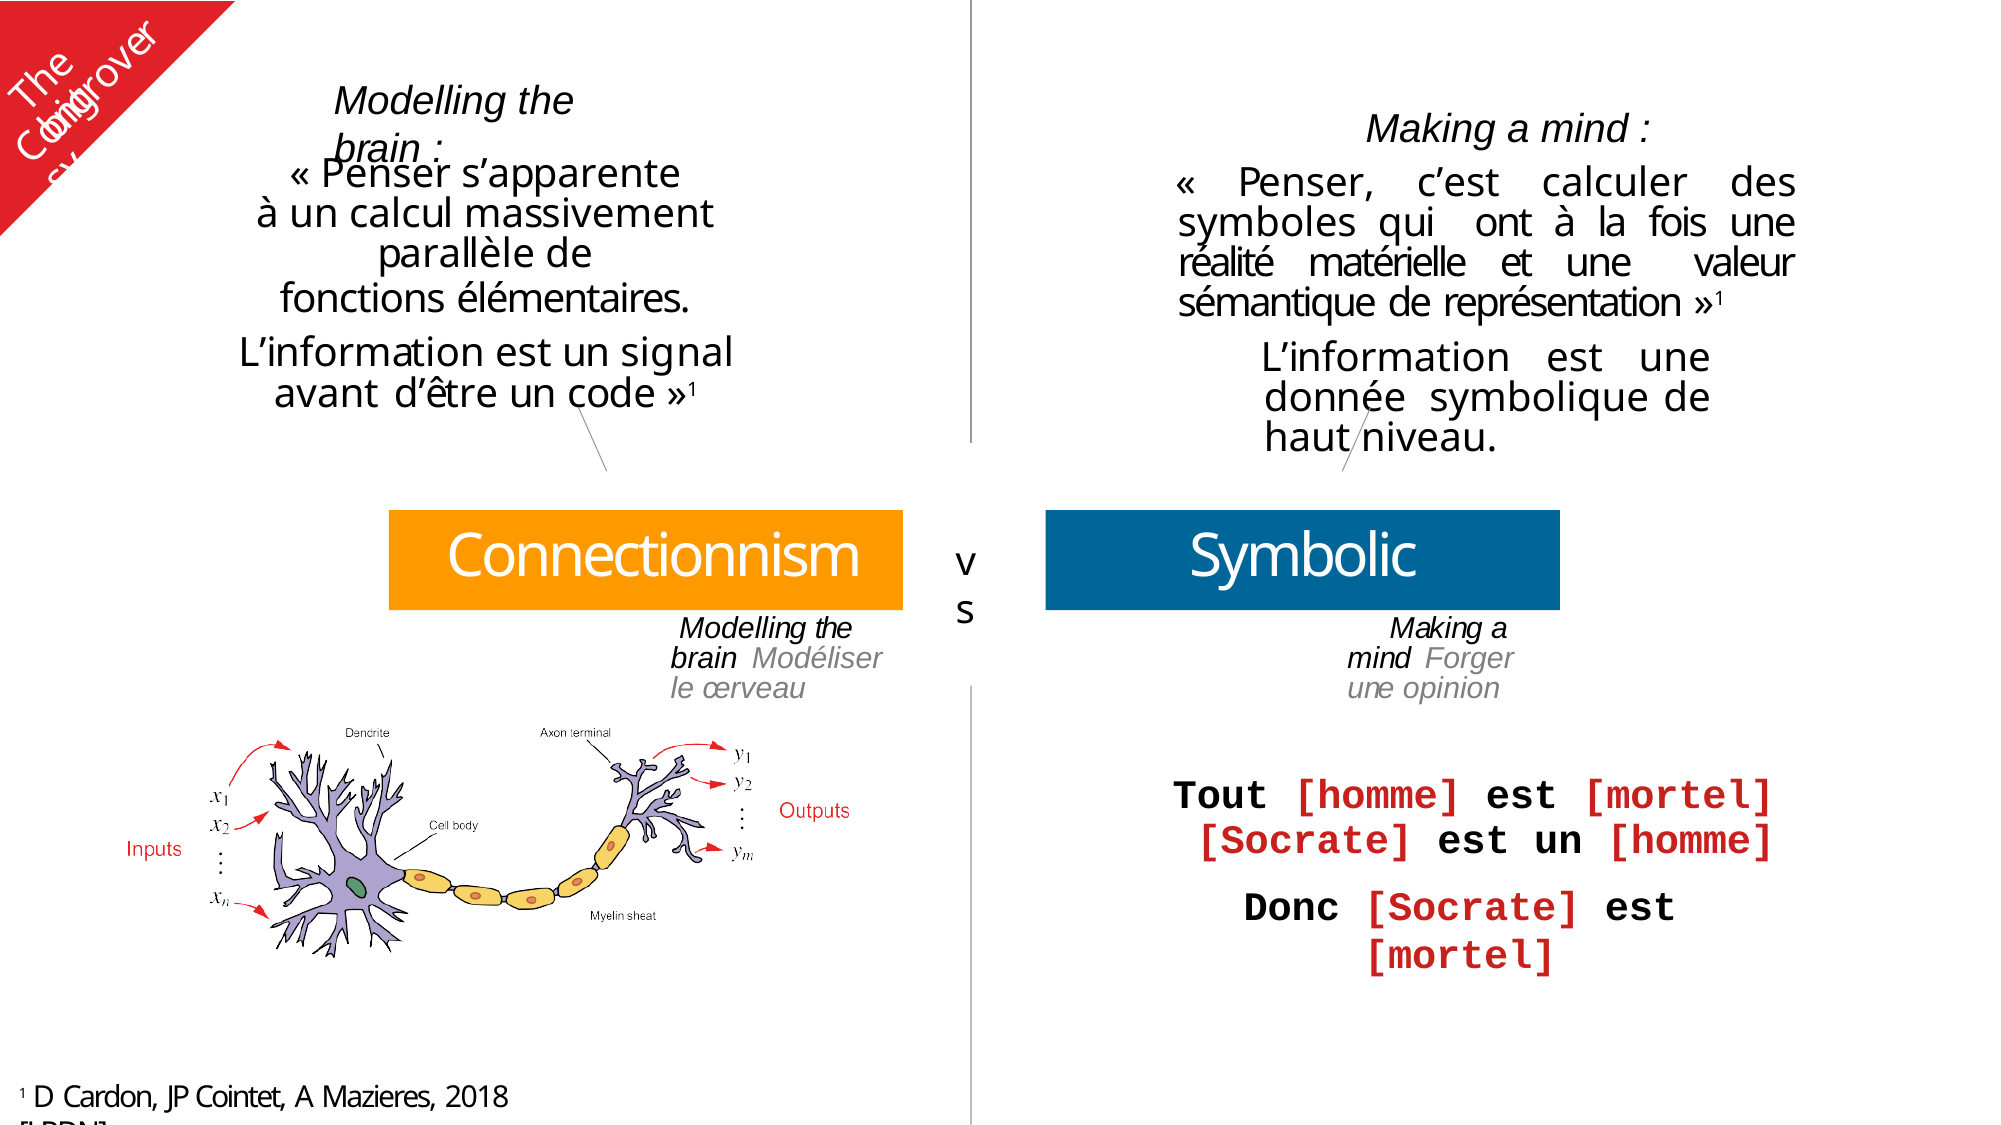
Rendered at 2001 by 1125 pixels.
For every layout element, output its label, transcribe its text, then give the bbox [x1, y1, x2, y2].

text_box [0, 1, 236, 237]
title Modelling the brain : [331, 25, 640, 148]
text_box vs [953, 532, 991, 632]
text_box [388, 510, 444, 611]
text_box Controversy [9, 10, 200, 201]
text_box Making a mind : « Penser, c’est calculer des symboles qui ont à la fois une réalité matérielle et une valeur sémantique de représentation »1 L’information est une donnée symbolique de haut niveau. [1167, 93, 1803, 460]
text_box [1045, 510, 1186, 611]
text_box Tout [homme] est [mortel] [Socrate] est un [homme] Donc [Socrate] est [mortel] [1144, 764, 1802, 977]
text_box 1 D Cardon, JP Cointet, A Mazieres, 2018 [LRDN] [11, 1074, 570, 1125]
text_box Connectionnism Modelling the brain Modéliser le cerveau [444, 474, 899, 705]
text_box Symbolic Making a mind Forger une opinion [1186, 474, 1560, 705]
text_box The big [4, 5, 119, 120]
picture [128, 841, 181, 861]
picture [780, 802, 849, 822]
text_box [210, 728, 753, 958]
text_box « Penser s’apparente à un calcul massivement parallèle de fonctions élémentaires. L’information est un signal avant d’être un code »1 [199, 148, 772, 416]
text_box [899, 510, 903, 611]
